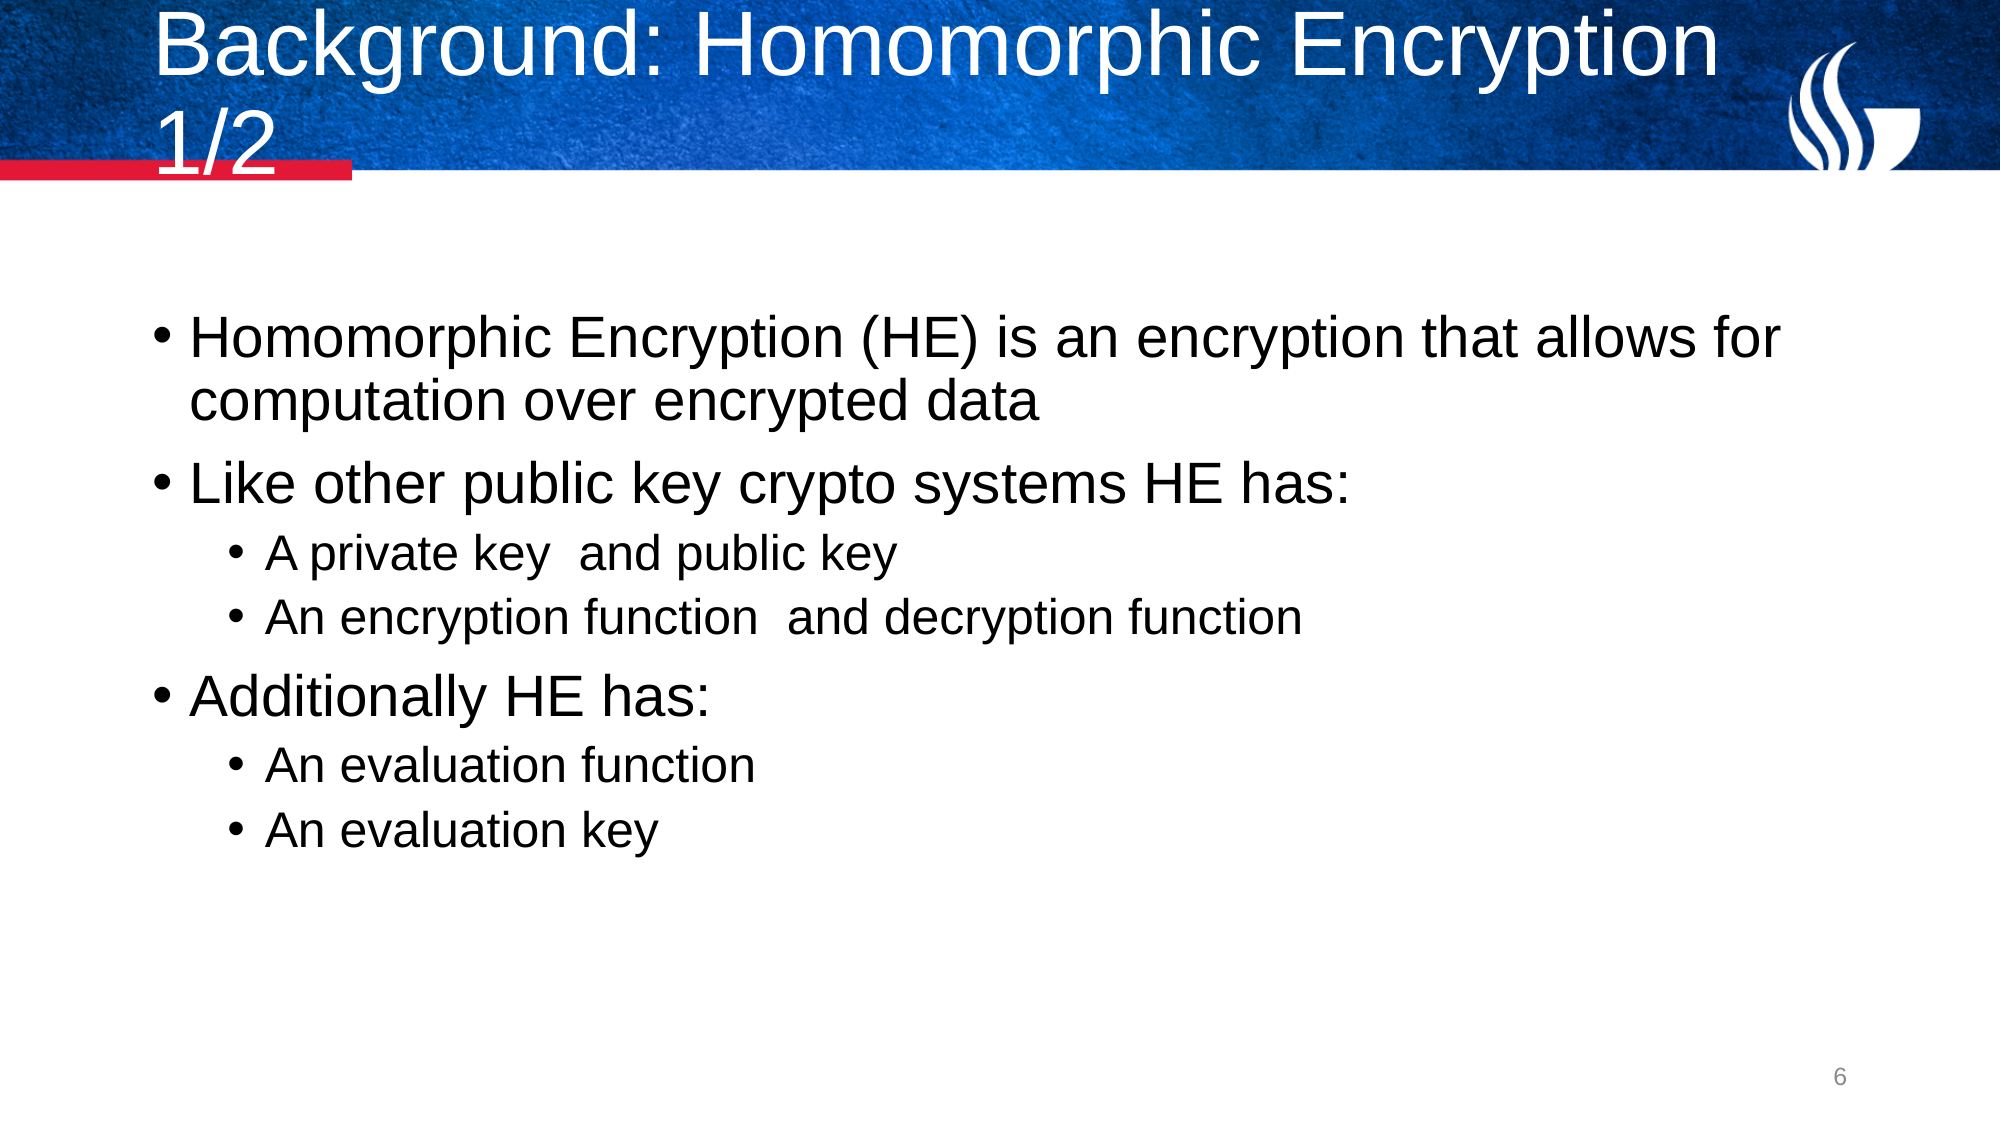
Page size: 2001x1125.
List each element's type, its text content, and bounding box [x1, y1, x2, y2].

title Background: Homomorphic Encryption 1/2 [137, 0, 1863, 205]
slide_number 6 [1412, 1045, 1863, 1106]
picture [0, 0, 2000, 1125]
